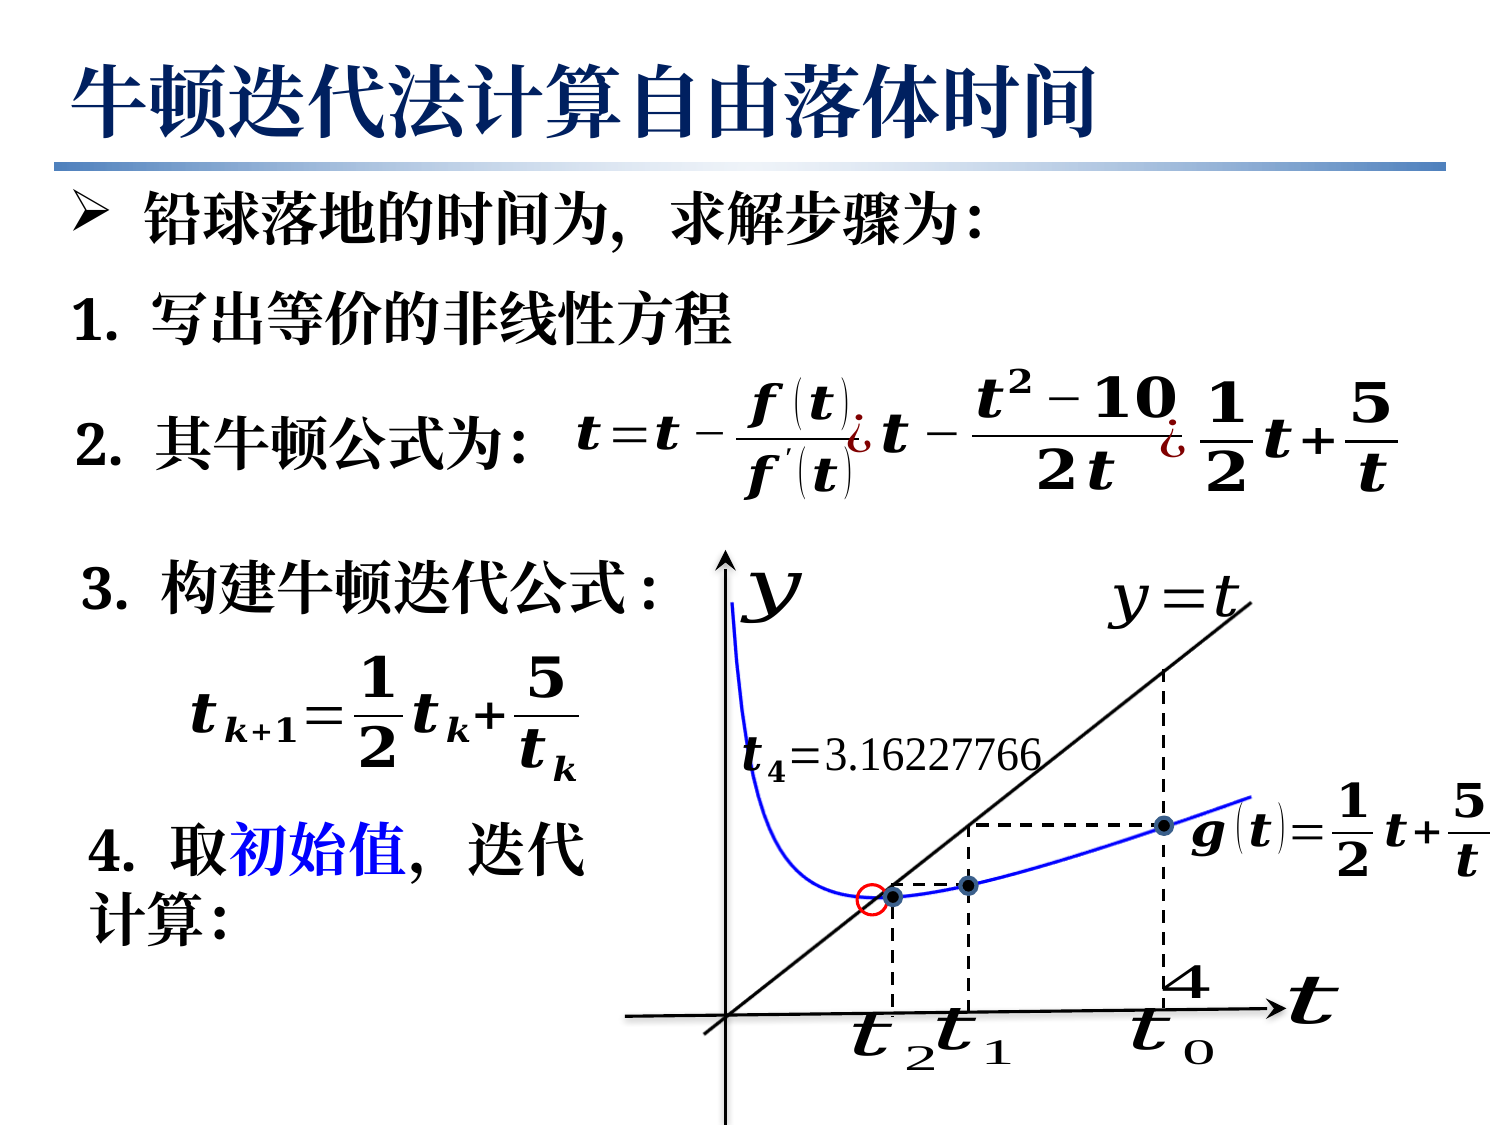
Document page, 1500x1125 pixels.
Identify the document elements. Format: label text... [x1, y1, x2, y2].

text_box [612, 548, 1492, 1125]
text_box [52, 160, 1448, 172]
title 牛顿迭代法计算自由落体时间 [54, 37, 1254, 160]
text_box 2. 其牛顿公式为： [60, 399, 1452, 485]
text_box 3. 构建牛顿迭代公式: [66, 543, 1459, 629]
